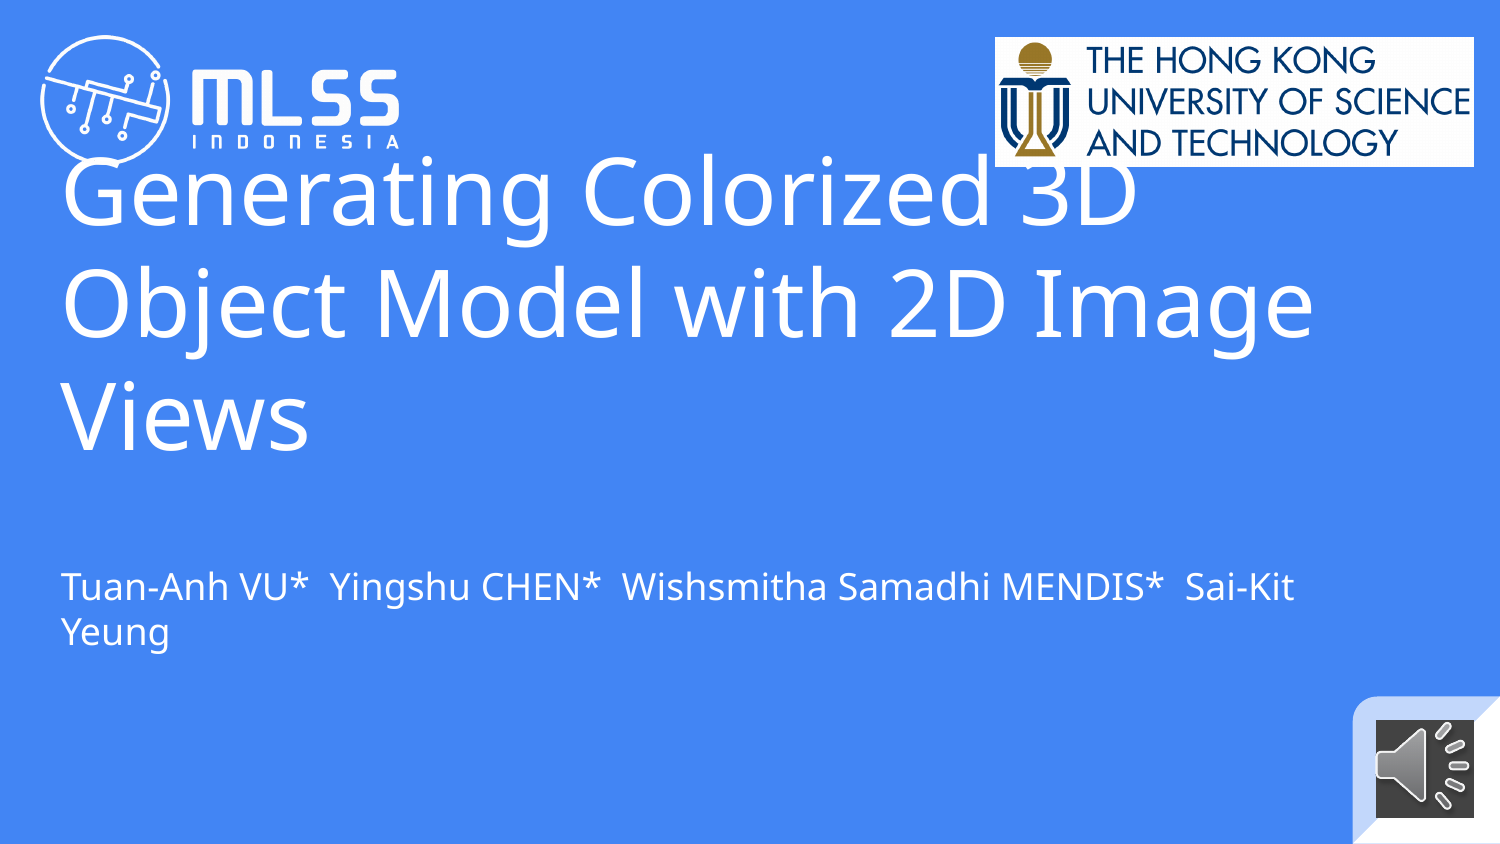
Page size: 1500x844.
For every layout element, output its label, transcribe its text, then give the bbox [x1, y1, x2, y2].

picture [1374, 718, 1476, 819]
title Generating Colorized 3D Object Model with 2D Image Views [45, 230, 1395, 484]
picture [995, 37, 1474, 167]
picture [40, 35, 399, 165]
subtitle Tuan-Anh VU* Yingshu CHEN* Wishsmitha Samadhi MENDIS* Sai-Kit Yeung [45, 547, 1395, 619]
